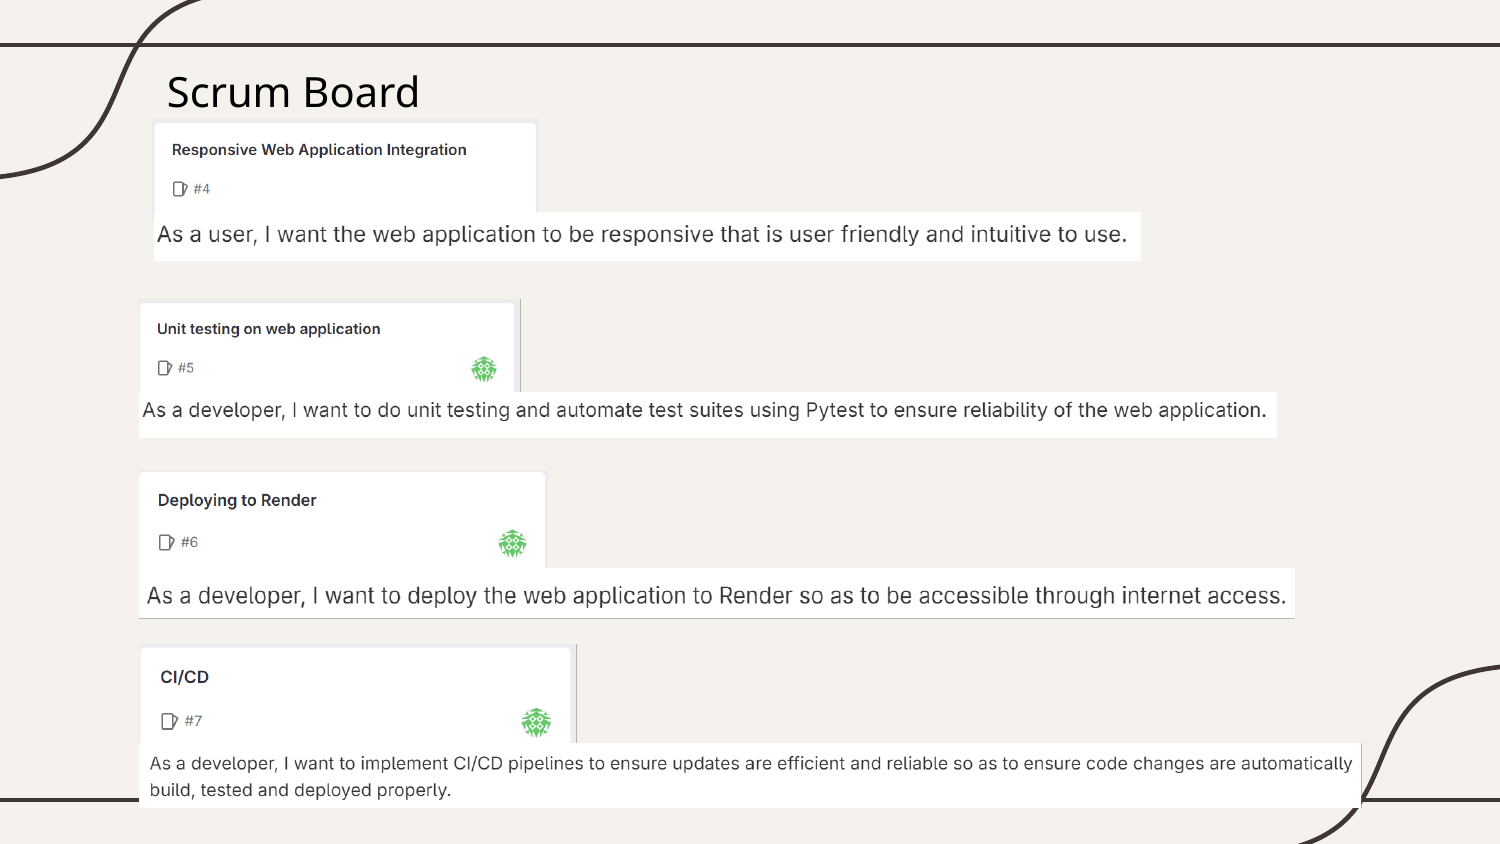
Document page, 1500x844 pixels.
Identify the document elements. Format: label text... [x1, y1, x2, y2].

picture [139, 470, 1295, 619]
picture [151, 118, 1141, 261]
picture [139, 299, 1278, 438]
picture [139, 644, 1362, 809]
text_box Scrum Board [152, 58, 648, 124]
